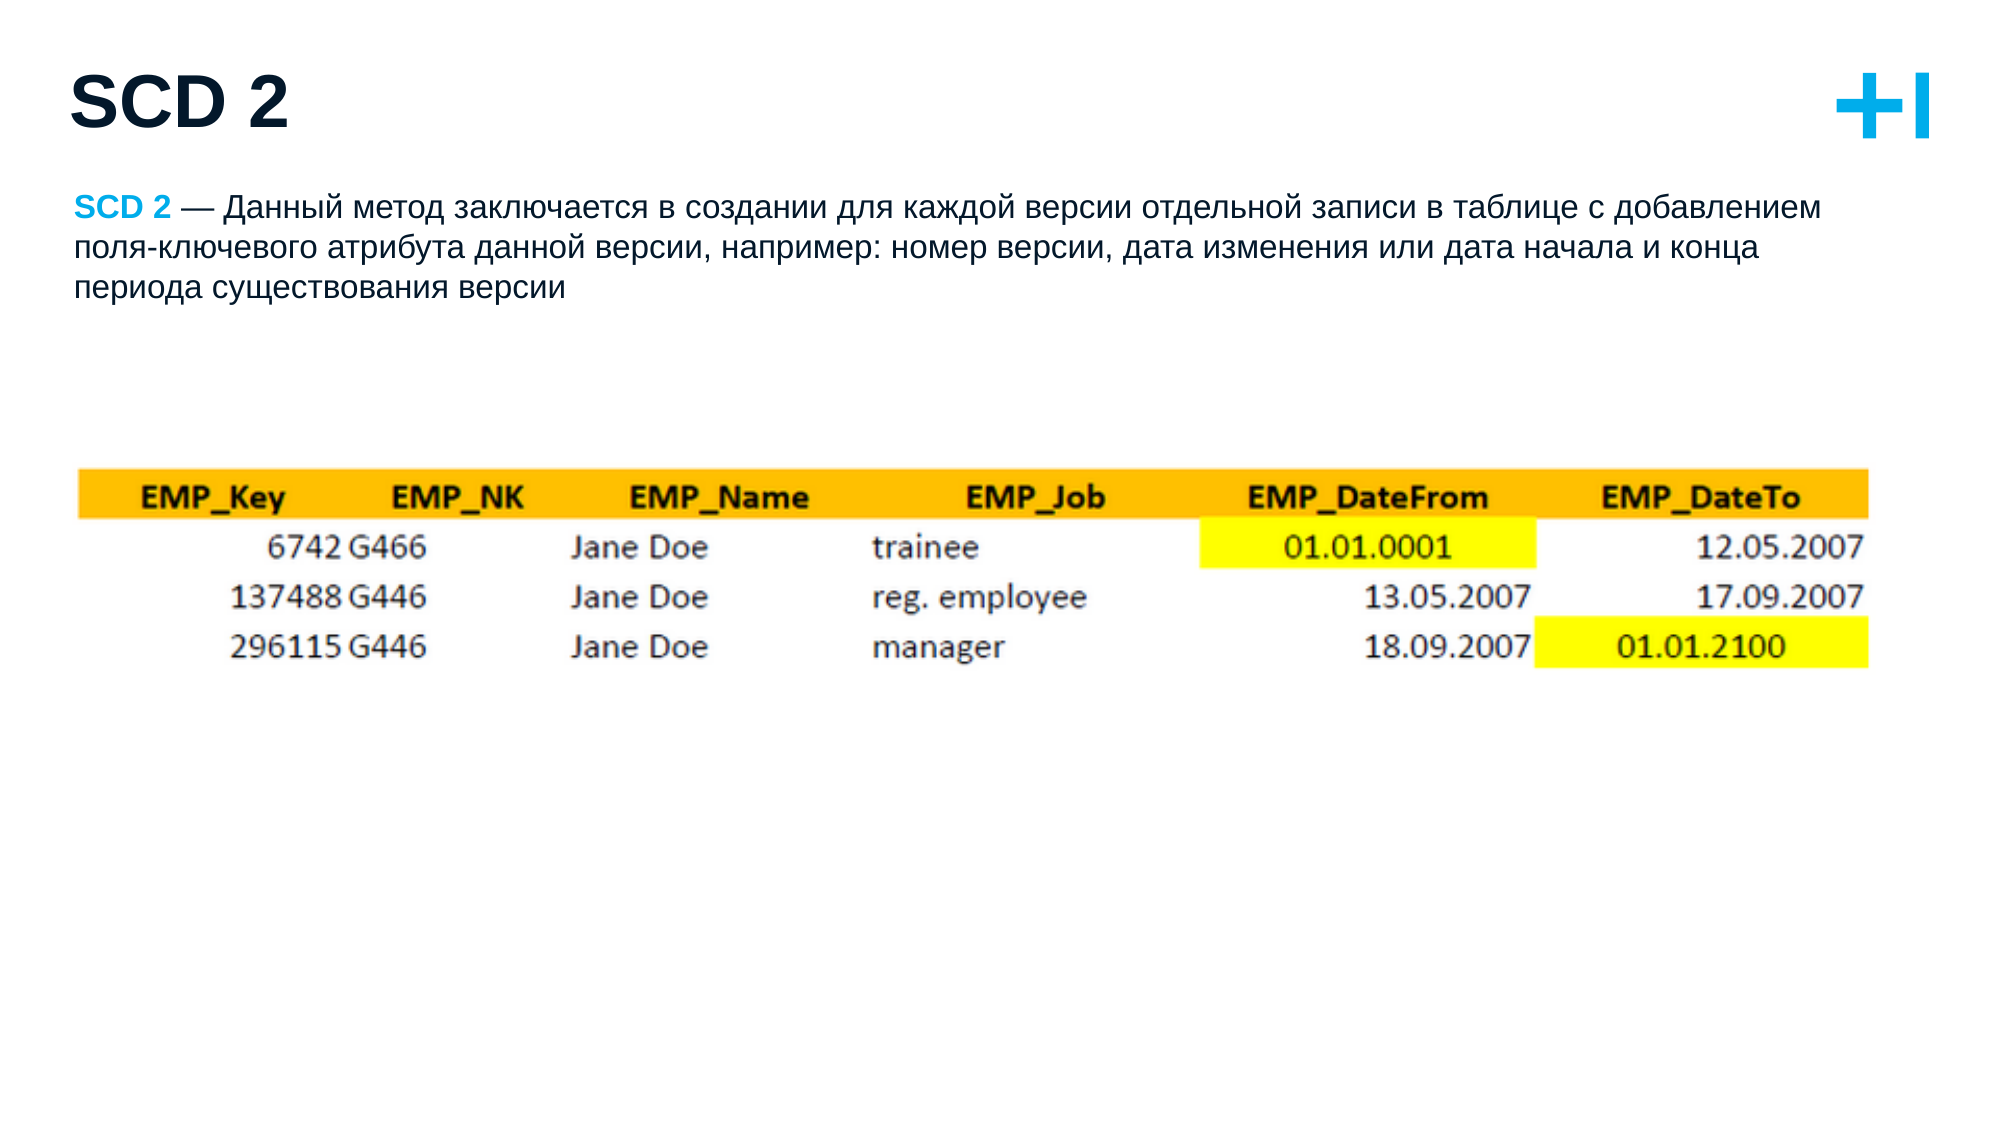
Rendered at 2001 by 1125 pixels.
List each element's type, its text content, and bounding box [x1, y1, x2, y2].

title SCD 2 [49, 32, 1415, 185]
picture [53, 420, 1894, 706]
list SCD 2 — Данный метод заключается в создании для каждой версии отдельной записи в таблице с добавлением поля-ключевого атрибута данной версии, например: номер версии, дата изменения или дата начала и конца периода существования версии [53, 165, 1866, 420]
